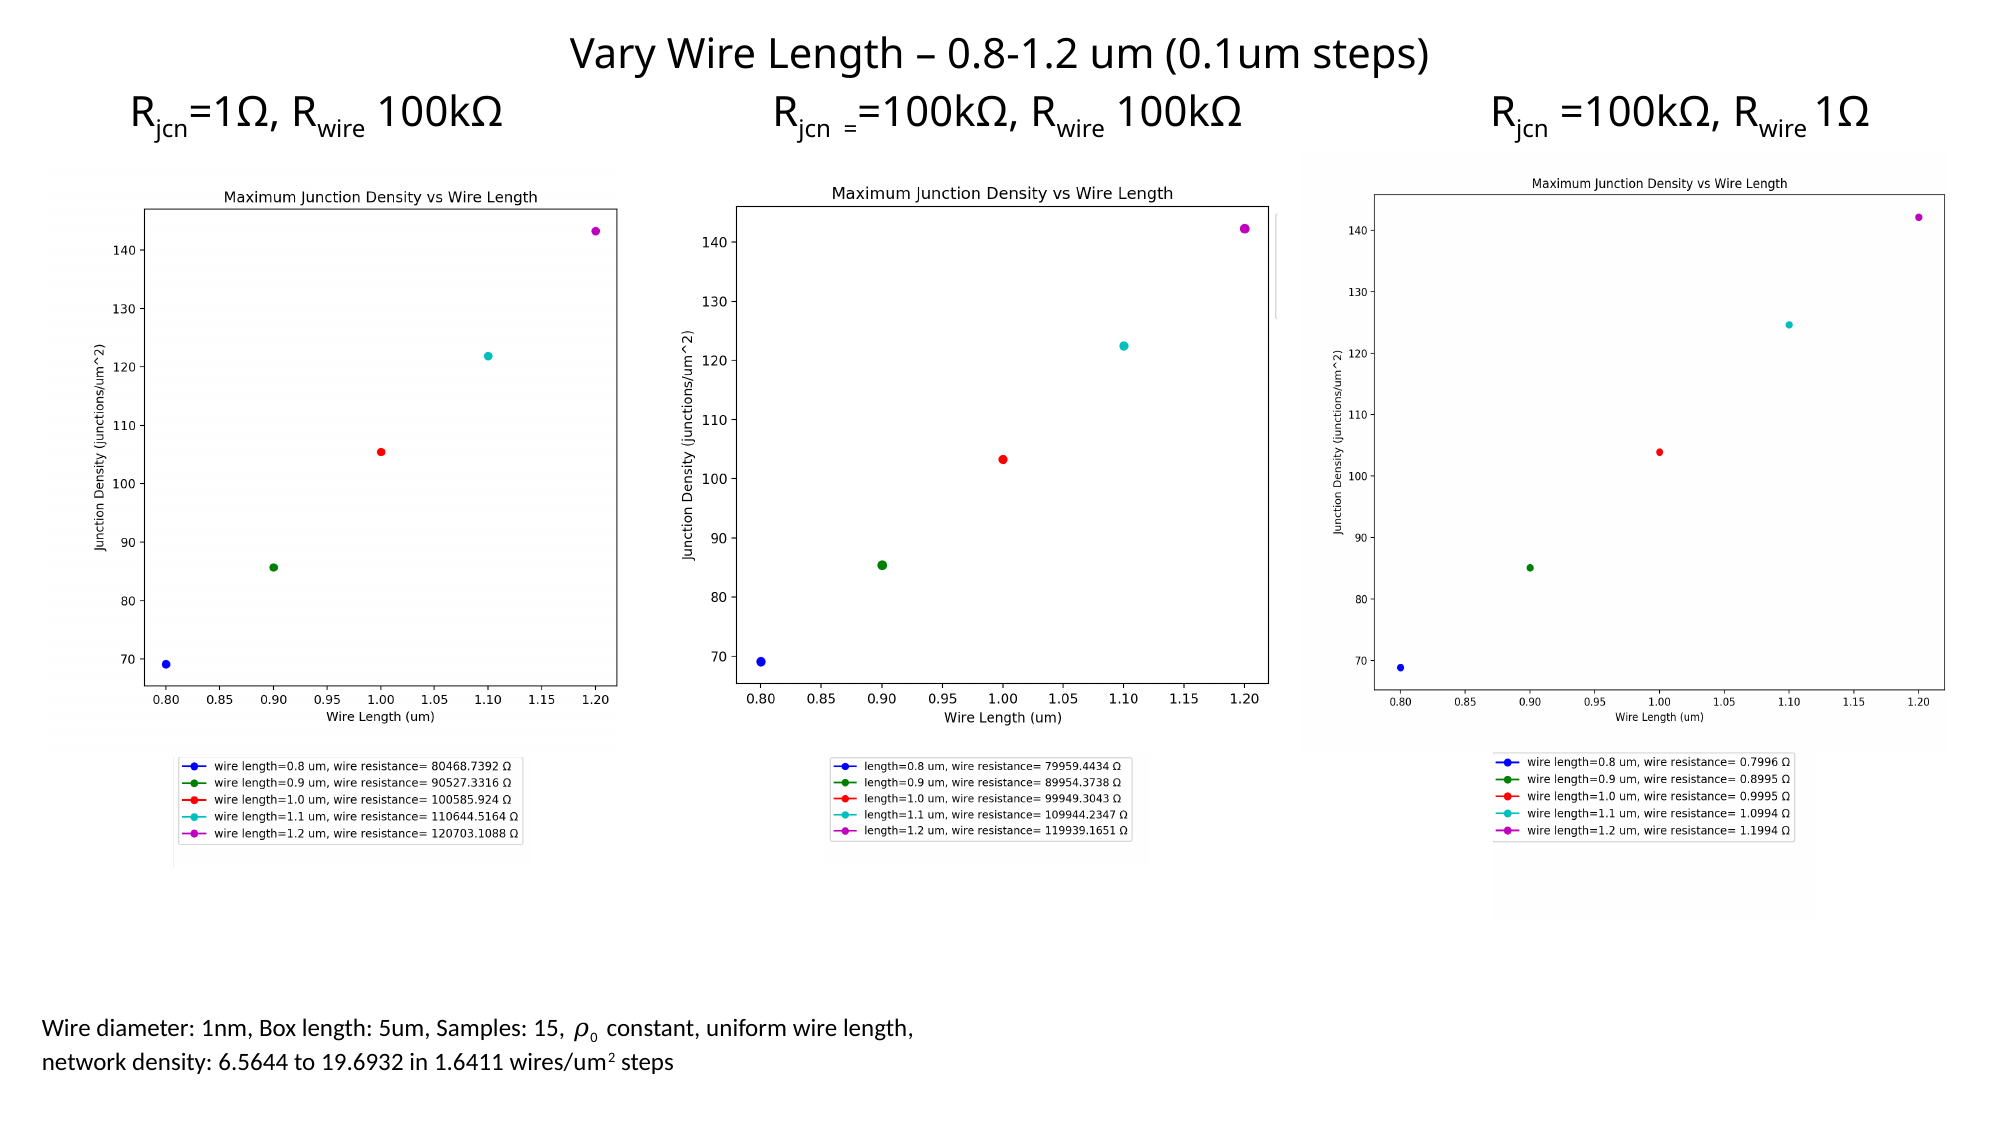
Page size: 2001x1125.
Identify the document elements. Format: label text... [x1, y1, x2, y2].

text_box Vary Wire Length – 0.8-1.2 um (0.1um steps) [529, 19, 1470, 85]
picture [47, 166, 621, 752]
picture [668, 163, 1278, 867]
picture [1300, 150, 1947, 922]
picture [173, 757, 533, 868]
text_box Wire diameter: 1nm, Box length: 5um, Samples: 15, 𝜌0 constant, uniform wire length, network density: 6.5644 to 19.6932 in 1.6411 wires/um2 steps [27, 1003, 935, 1125]
